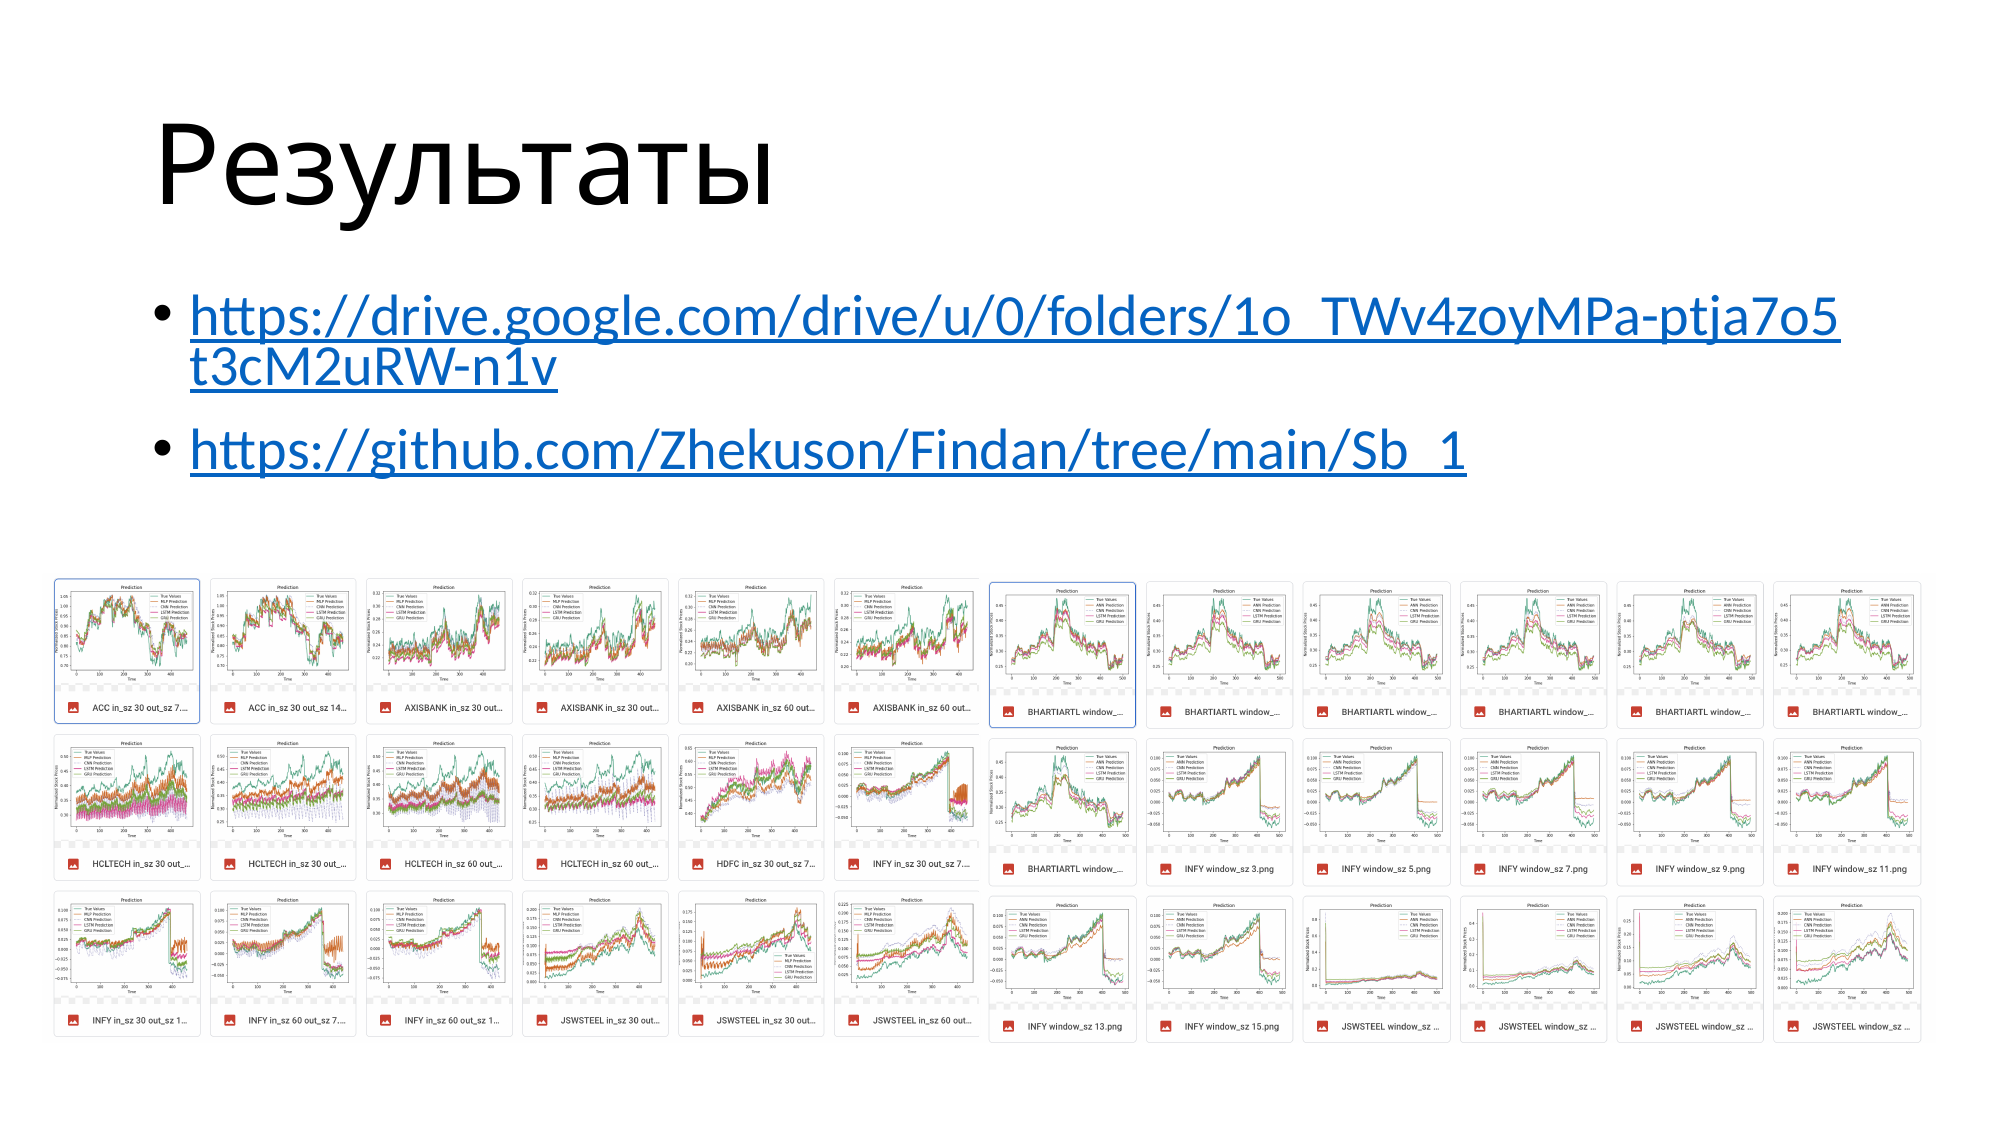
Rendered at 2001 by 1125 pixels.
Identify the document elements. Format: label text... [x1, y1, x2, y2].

picture [42, 573, 1936, 1043]
title Результаты [137, 59, 1863, 277]
list https://drive.google.com/drive/u/0/folders/1o_TWv4zoyMPa-ptja7o5t3cM2uRW-n1v https://github.com/Zhekuson/Findan/tree/main/Sb_1 [137, 277, 1863, 573]
